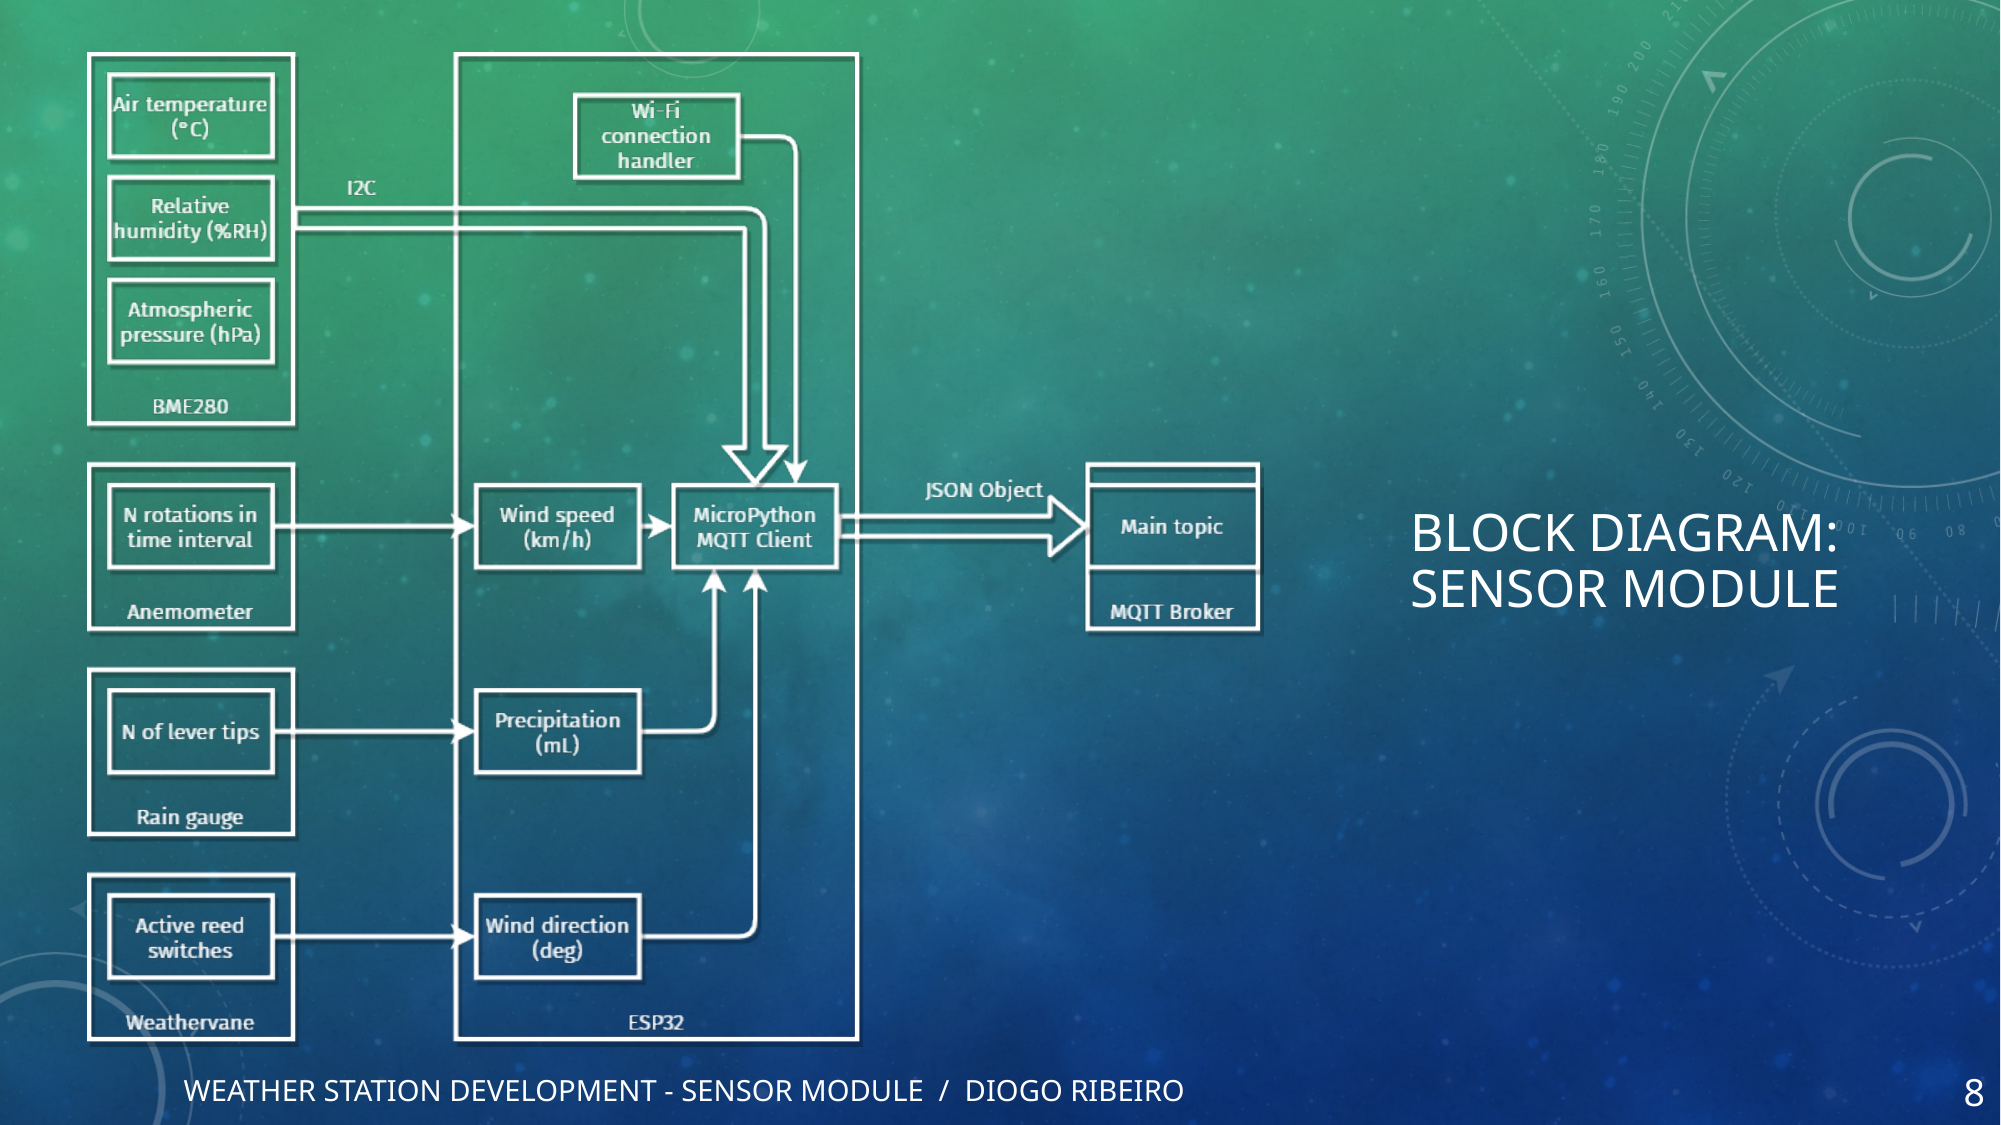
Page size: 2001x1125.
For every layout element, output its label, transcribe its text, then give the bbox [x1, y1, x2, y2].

picture [0, 0, 2001, 1125]
footer WEATHER STATION DEVELOPMENT - SENSOR MODULE / DIOGO RIBEIRO [168, 1061, 1515, 1124]
slide_number 8 [1909, 1062, 2000, 1125]
title Block Diagram: Sensor Module [1352, 497, 1898, 628]
